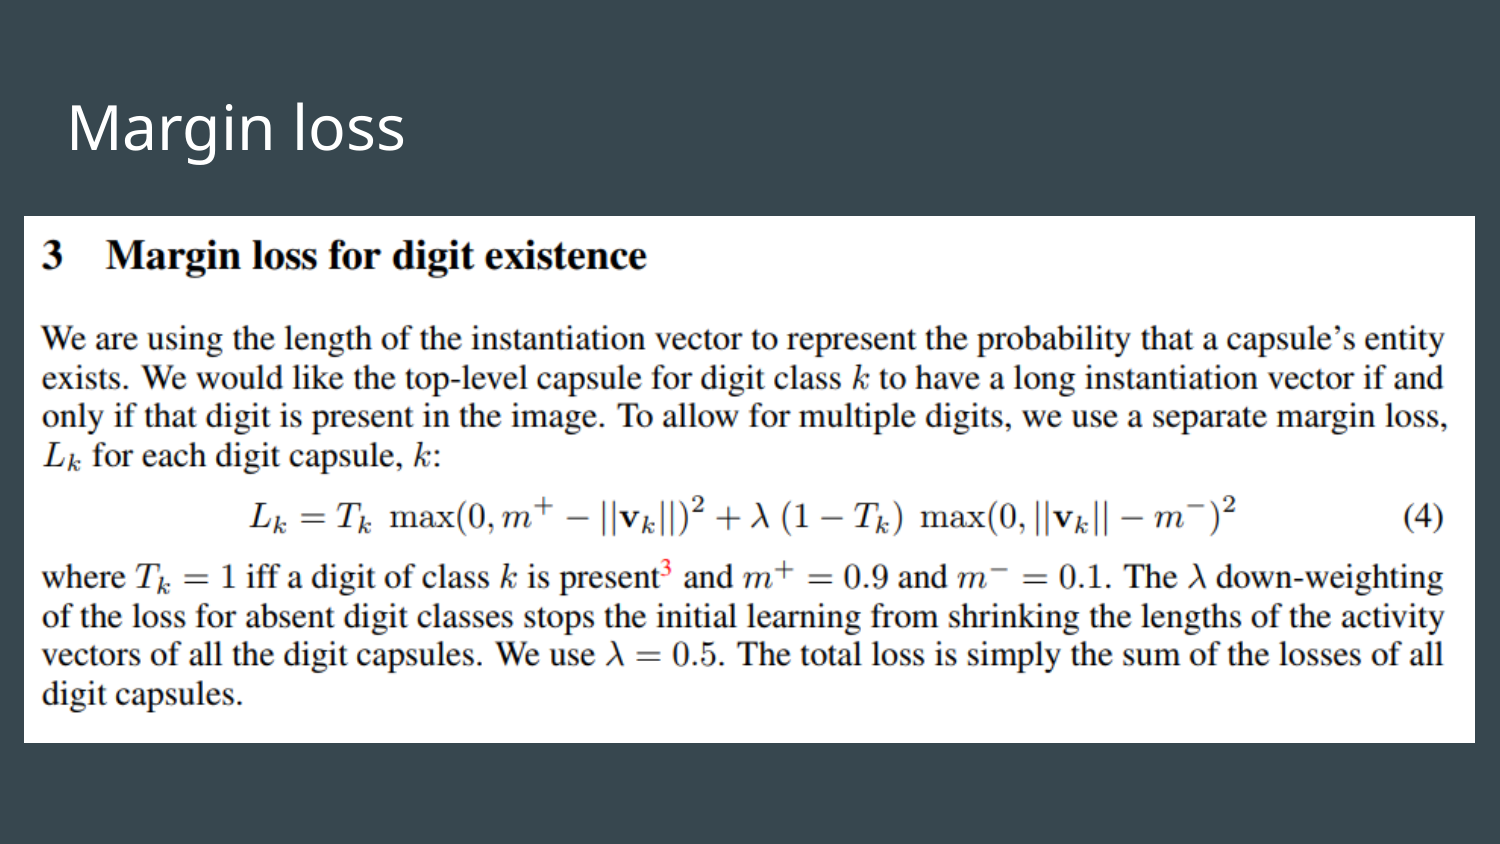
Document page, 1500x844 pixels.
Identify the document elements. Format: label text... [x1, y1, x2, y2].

picture [24, 216, 1476, 743]
title Margin loss [51, 72, 1449, 167]
